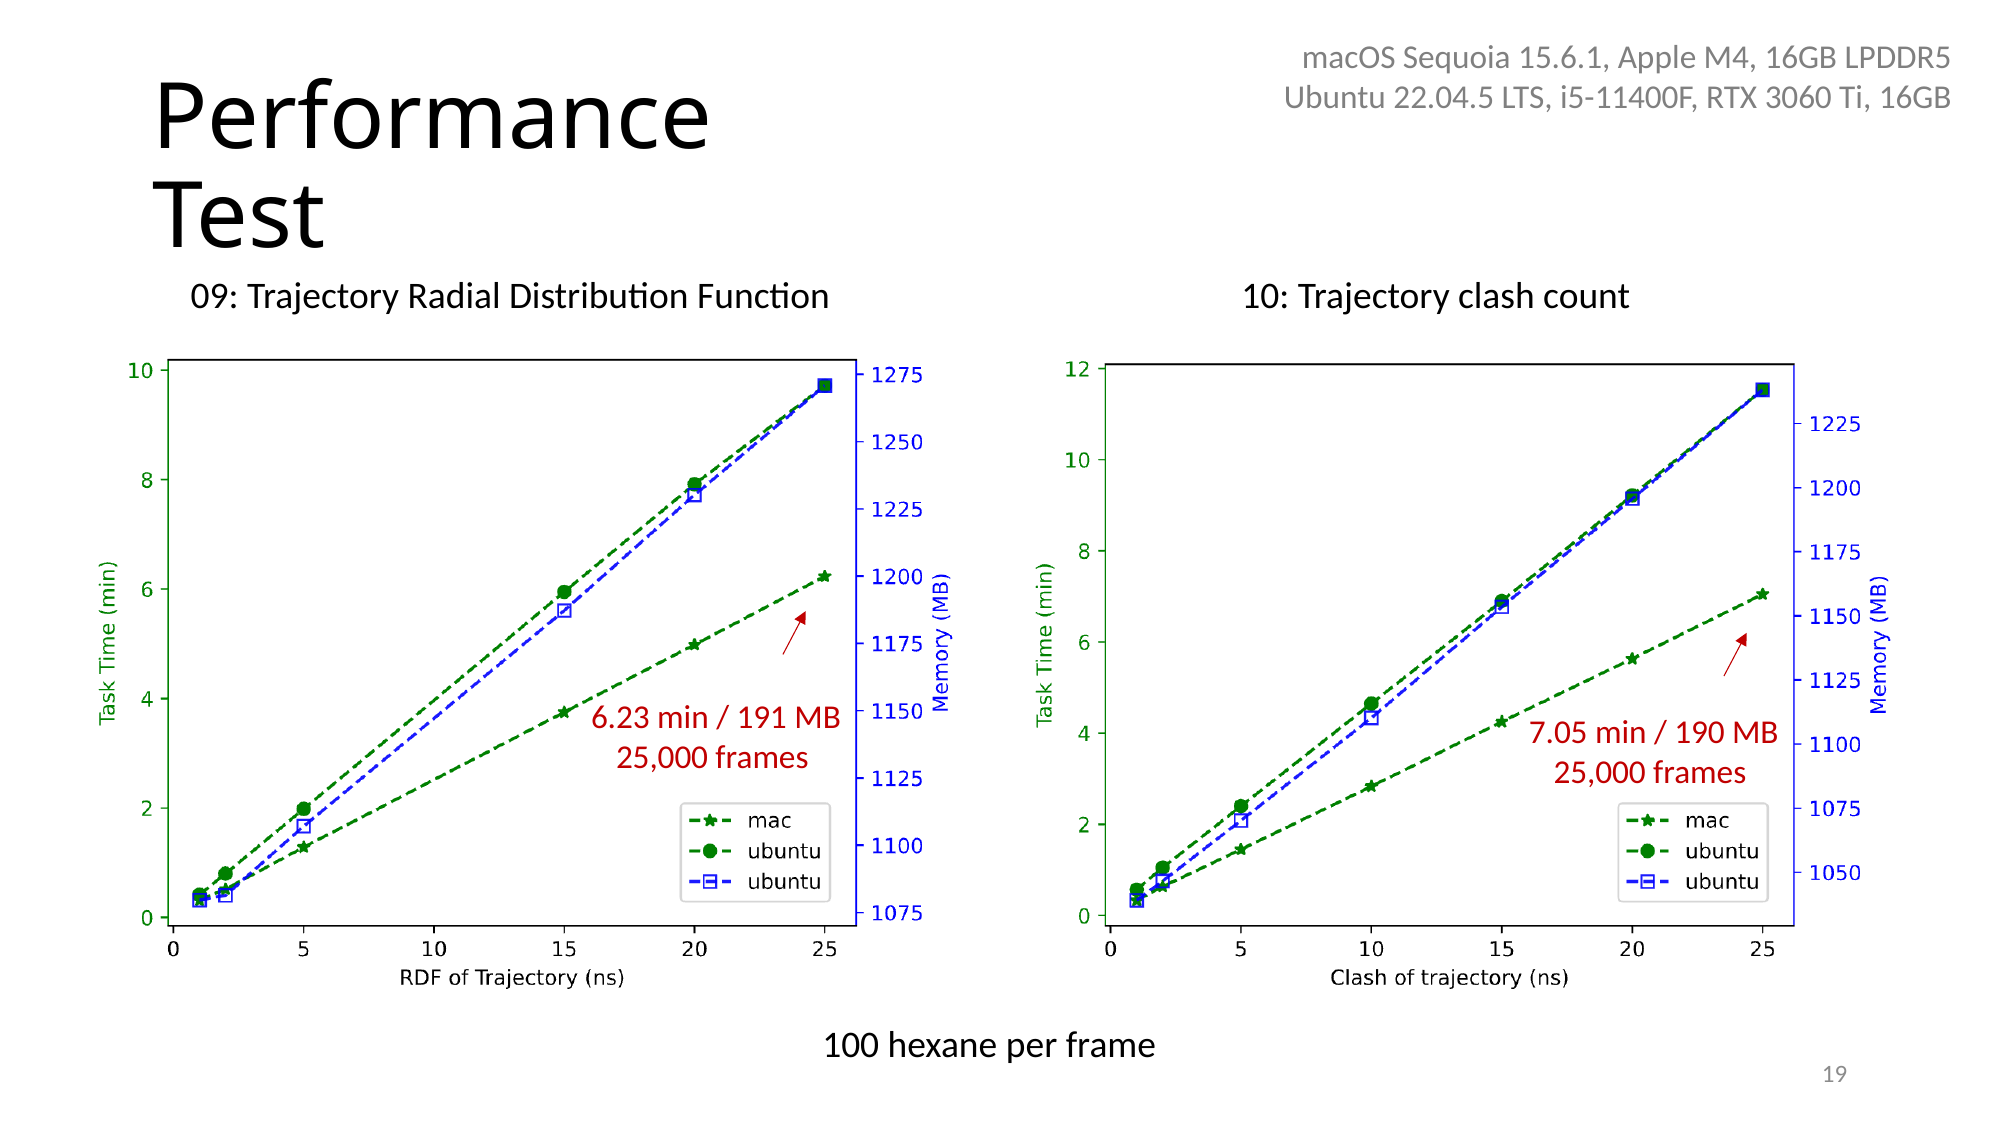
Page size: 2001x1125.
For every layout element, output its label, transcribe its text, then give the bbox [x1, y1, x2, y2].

slide_number 19 [1412, 1042, 1863, 1103]
text_box 09: Trajectory Radial Distribution Function [175, 263, 849, 324]
picture [74, 337, 975, 1013]
text_box 100 hexane per frame [807, 1012, 1178, 1073]
picture [1012, 337, 1913, 1013]
text_box 10: Trajectory clash count [1226, 263, 1664, 324]
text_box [1723, 632, 1747, 677]
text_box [782, 611, 806, 655]
title Performance Test [137, 59, 862, 278]
text_box macOS Sequoia 15.6.1, Apple M4, 16GB LPDDR5 Ubuntu 22.04.5 LTS, i5-11400F, RTX 3060 Ti, 16GB [1268, 27, 1967, 123]
